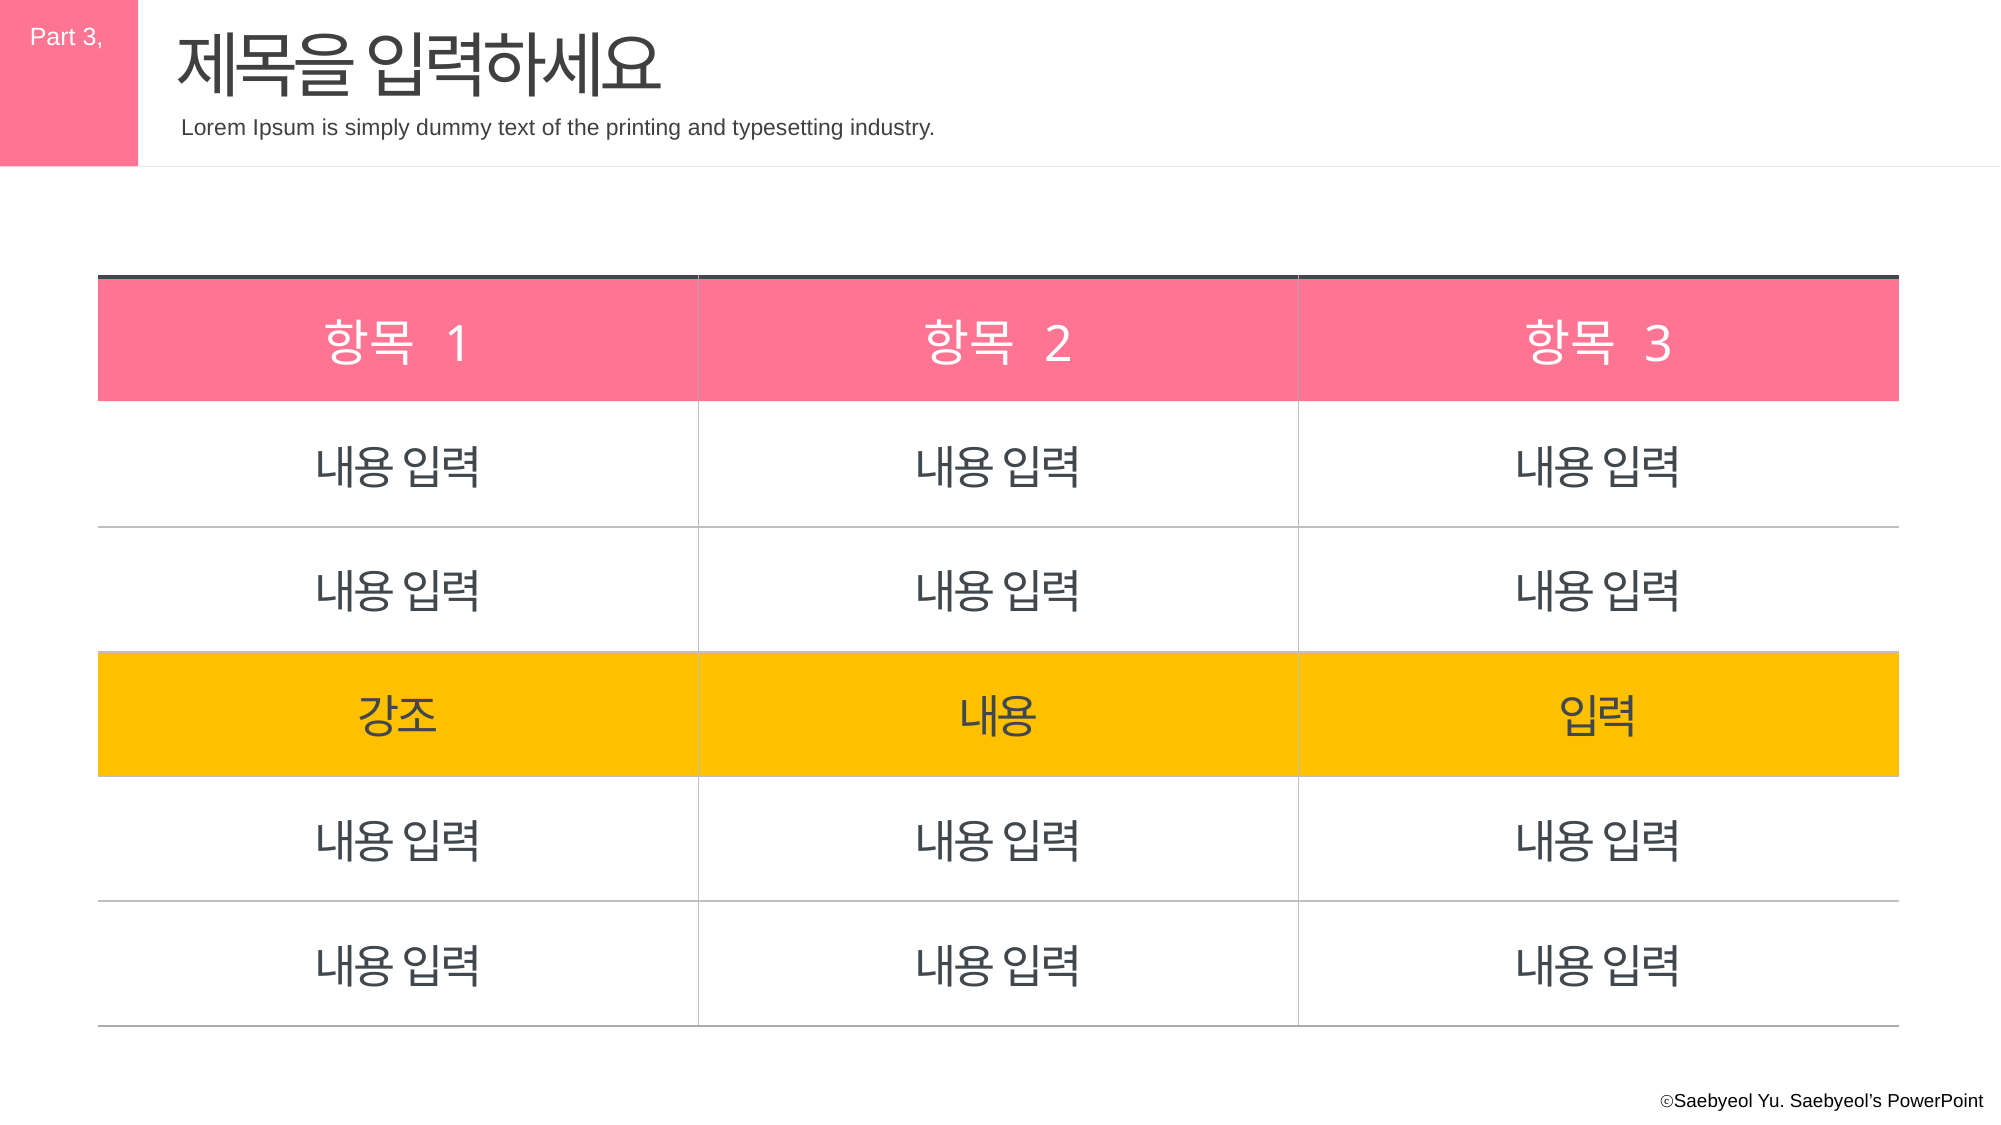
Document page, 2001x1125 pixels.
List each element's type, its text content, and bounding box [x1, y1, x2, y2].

table_header 항목 3 [1299, 279, 1899, 401]
table_cell 내용 입력 [1299, 402, 1899, 526]
table_cell 내용 입력 [1299, 528, 1899, 651]
table_cell 내용 입력 [98, 402, 698, 526]
table_cell 입력 [1299, 653, 1899, 776]
table_cell 내용 입력 [98, 777, 698, 900]
table_cell 내용 입력 [1299, 902, 1899, 1025]
table_header 항목 1 [98, 279, 698, 401]
text_box 제목을 입력하세요 [160, 13, 680, 114]
table_cell 강조 [98, 653, 698, 776]
table_cell 내용 입력 [98, 528, 698, 651]
text_box Lorem Ipsum is simply dummy text of the printing and typesetting industry. [166, 104, 958, 148]
table_cell 내용 입력 [98, 902, 698, 1025]
table_cell 내용 [699, 653, 1298, 776]
text_box Part 3, [15, 13, 119, 59]
table_cell 내용 입력 [699, 528, 1298, 651]
table_cell 내용 입력 [699, 902, 1298, 1025]
table_cell 내용 입력 [1299, 777, 1899, 900]
table_cell 내용 입력 [699, 402, 1298, 526]
table_header 항목 2 [699, 279, 1298, 401]
table_cell 내용 입력 [699, 777, 1298, 900]
text_box [0, 0, 139, 167]
